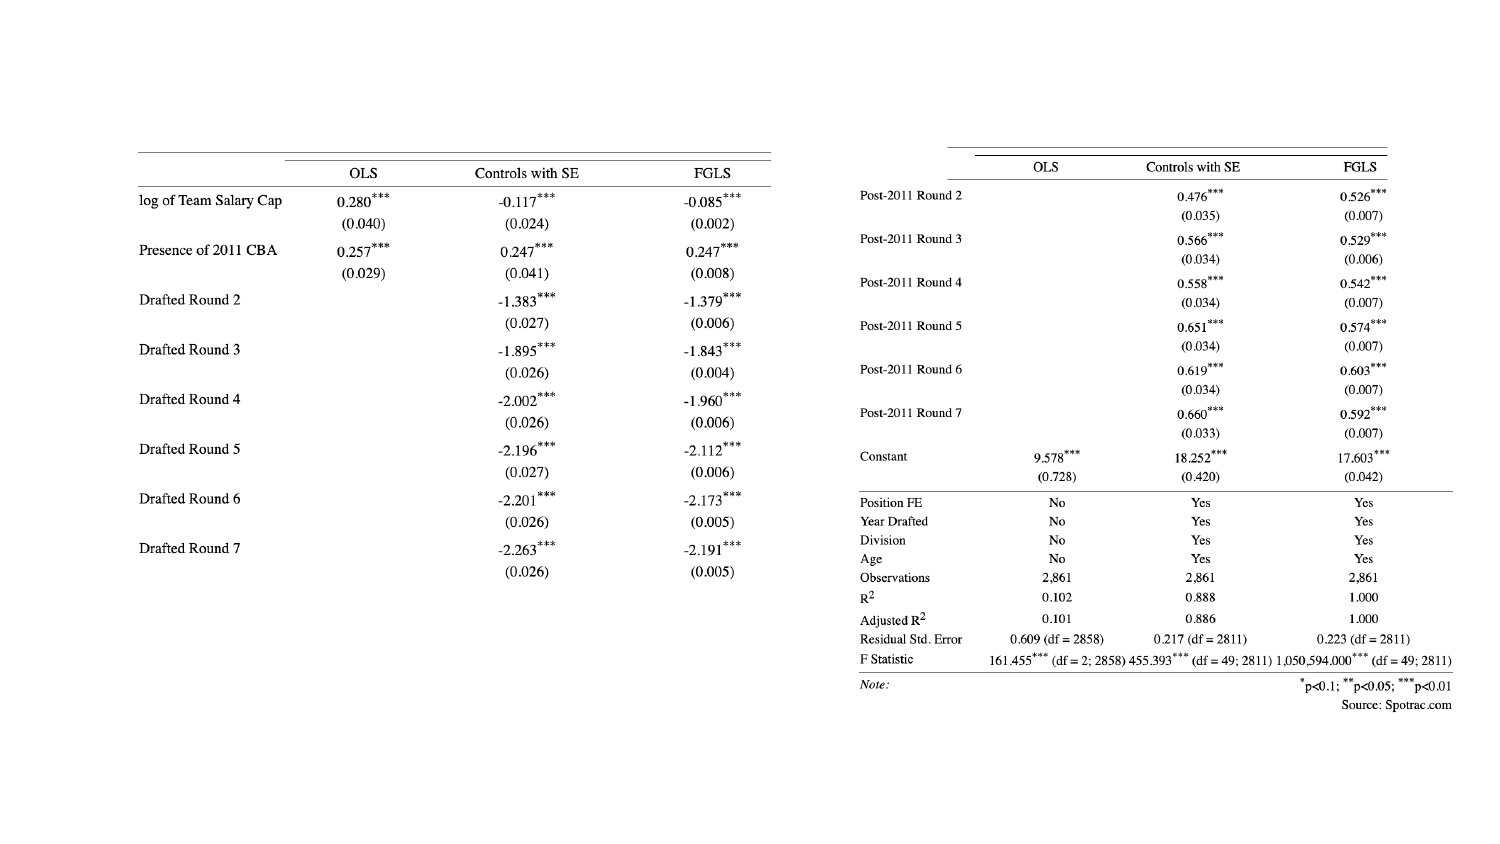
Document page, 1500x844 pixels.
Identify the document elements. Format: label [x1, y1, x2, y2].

picture [947, 147, 1388, 180]
picture [854, 184, 1458, 718]
picture [136, 147, 771, 585]
